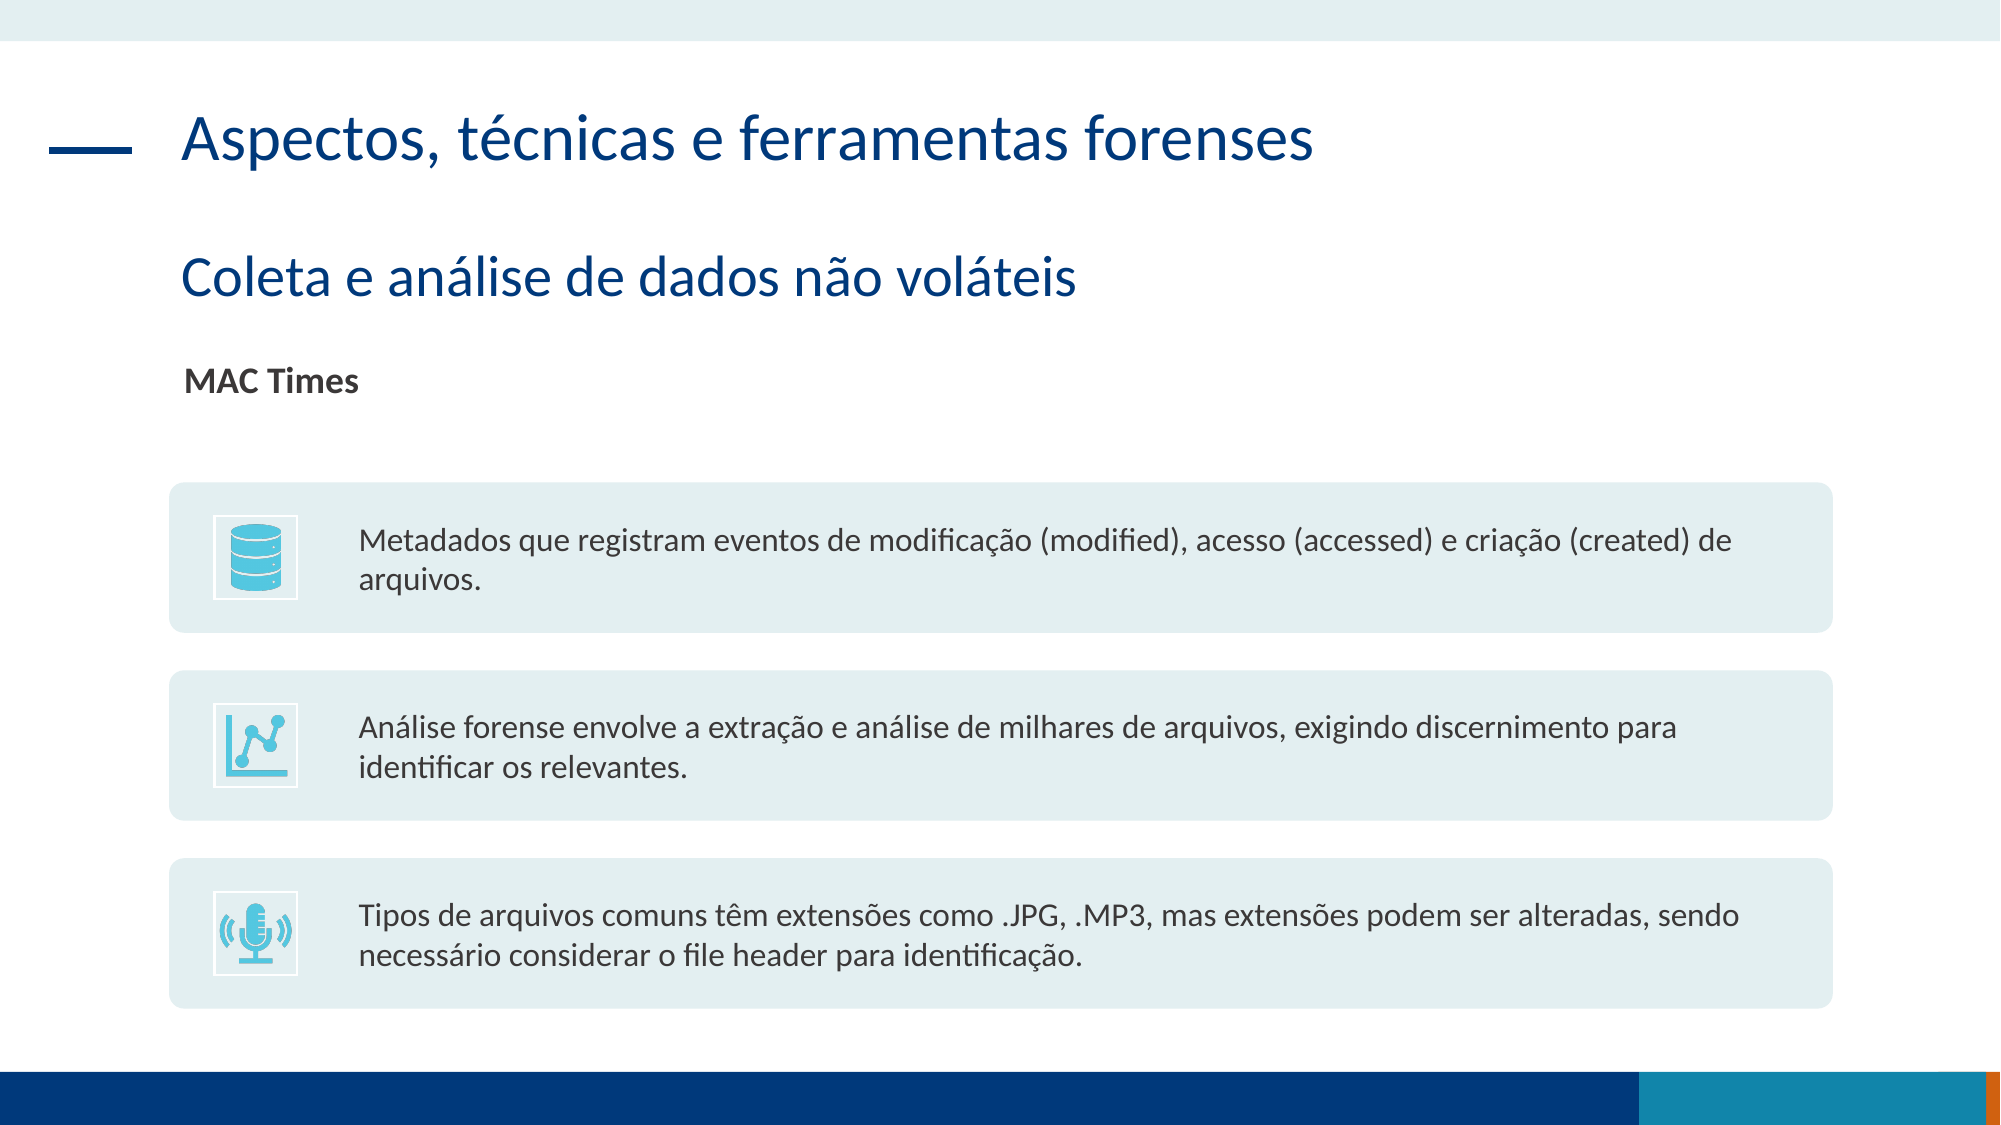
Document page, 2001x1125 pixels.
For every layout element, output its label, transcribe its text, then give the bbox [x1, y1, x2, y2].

list Coleta e análise de dados não voláteis [167, 238, 1833, 380]
list Aspectos, técnicas e ferramentas forenses [167, 95, 1833, 237]
text_box MAC Times [169, 349, 1170, 409]
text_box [169, 482, 1833, 1009]
